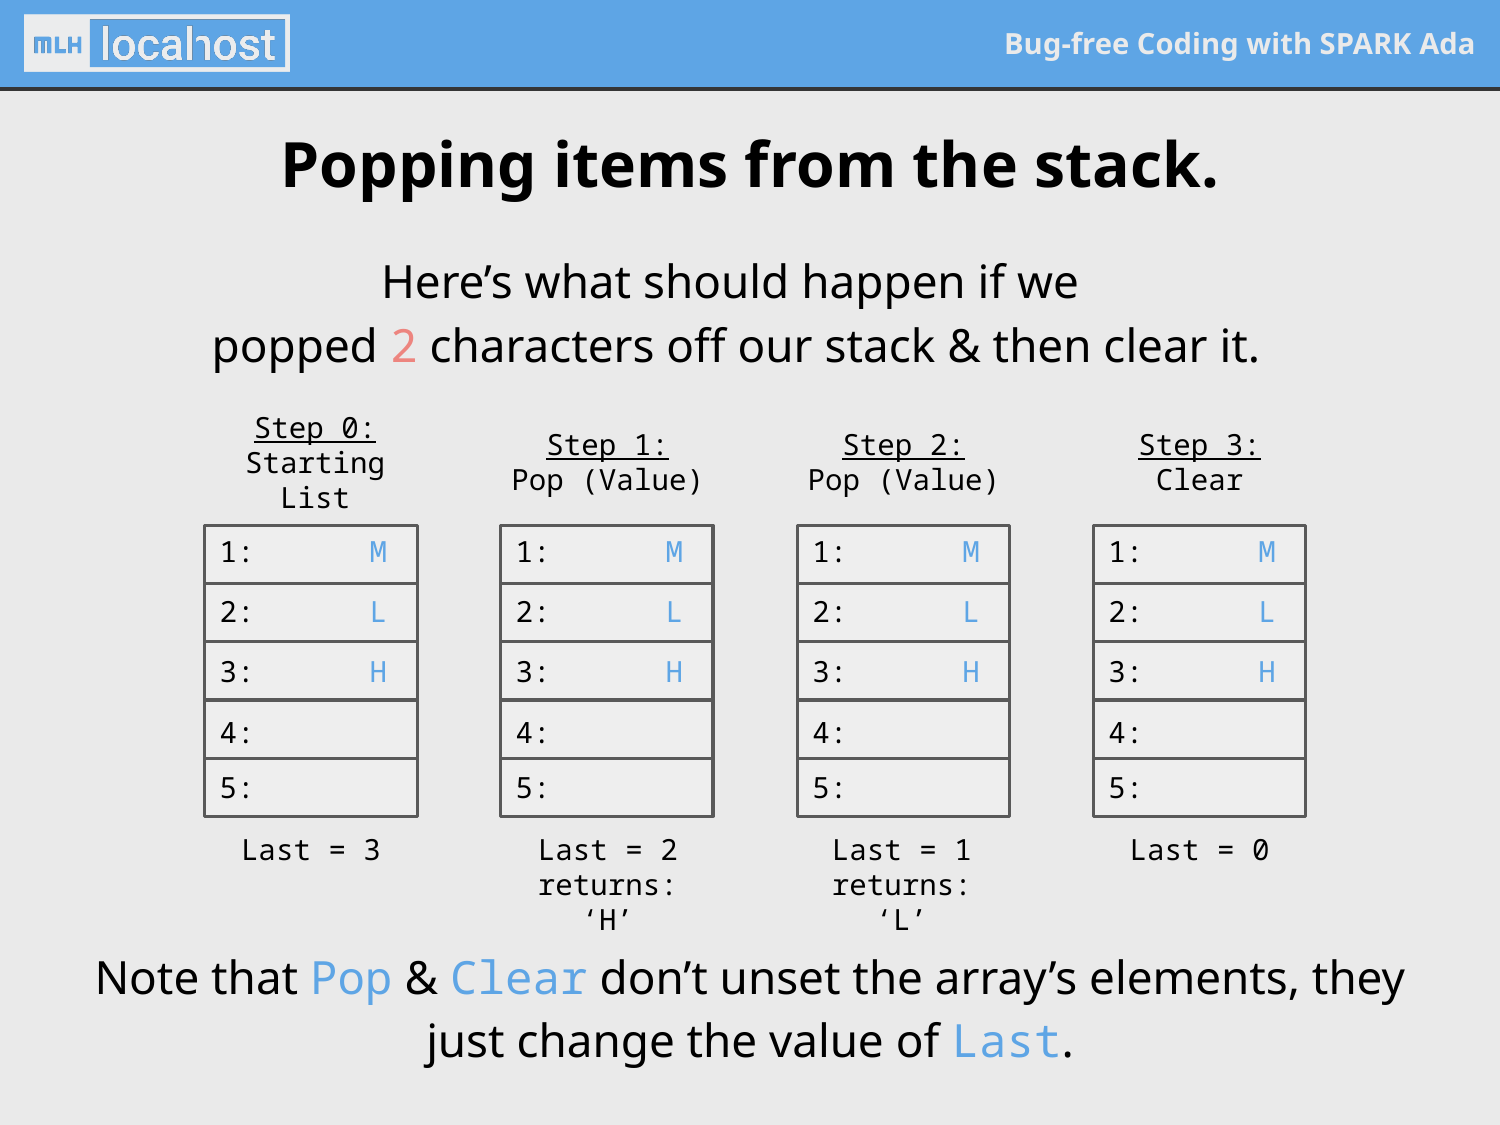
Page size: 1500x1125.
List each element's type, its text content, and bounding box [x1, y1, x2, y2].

text_box Popping items from the stack. [26, 94, 1474, 230]
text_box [783, 405, 1021, 909]
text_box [187, 405, 443, 878]
text_box Note that Pop & Clear don’t unset the array’s elements, they just change the value of Last. [61, 925, 1439, 1061]
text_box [489, 405, 727, 902]
picture [24, 14, 290, 72]
text_box Here’s what should happen if we popped 2 characters off our stack & then clear it. [47, 230, 1425, 366]
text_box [1086, 405, 1313, 878]
